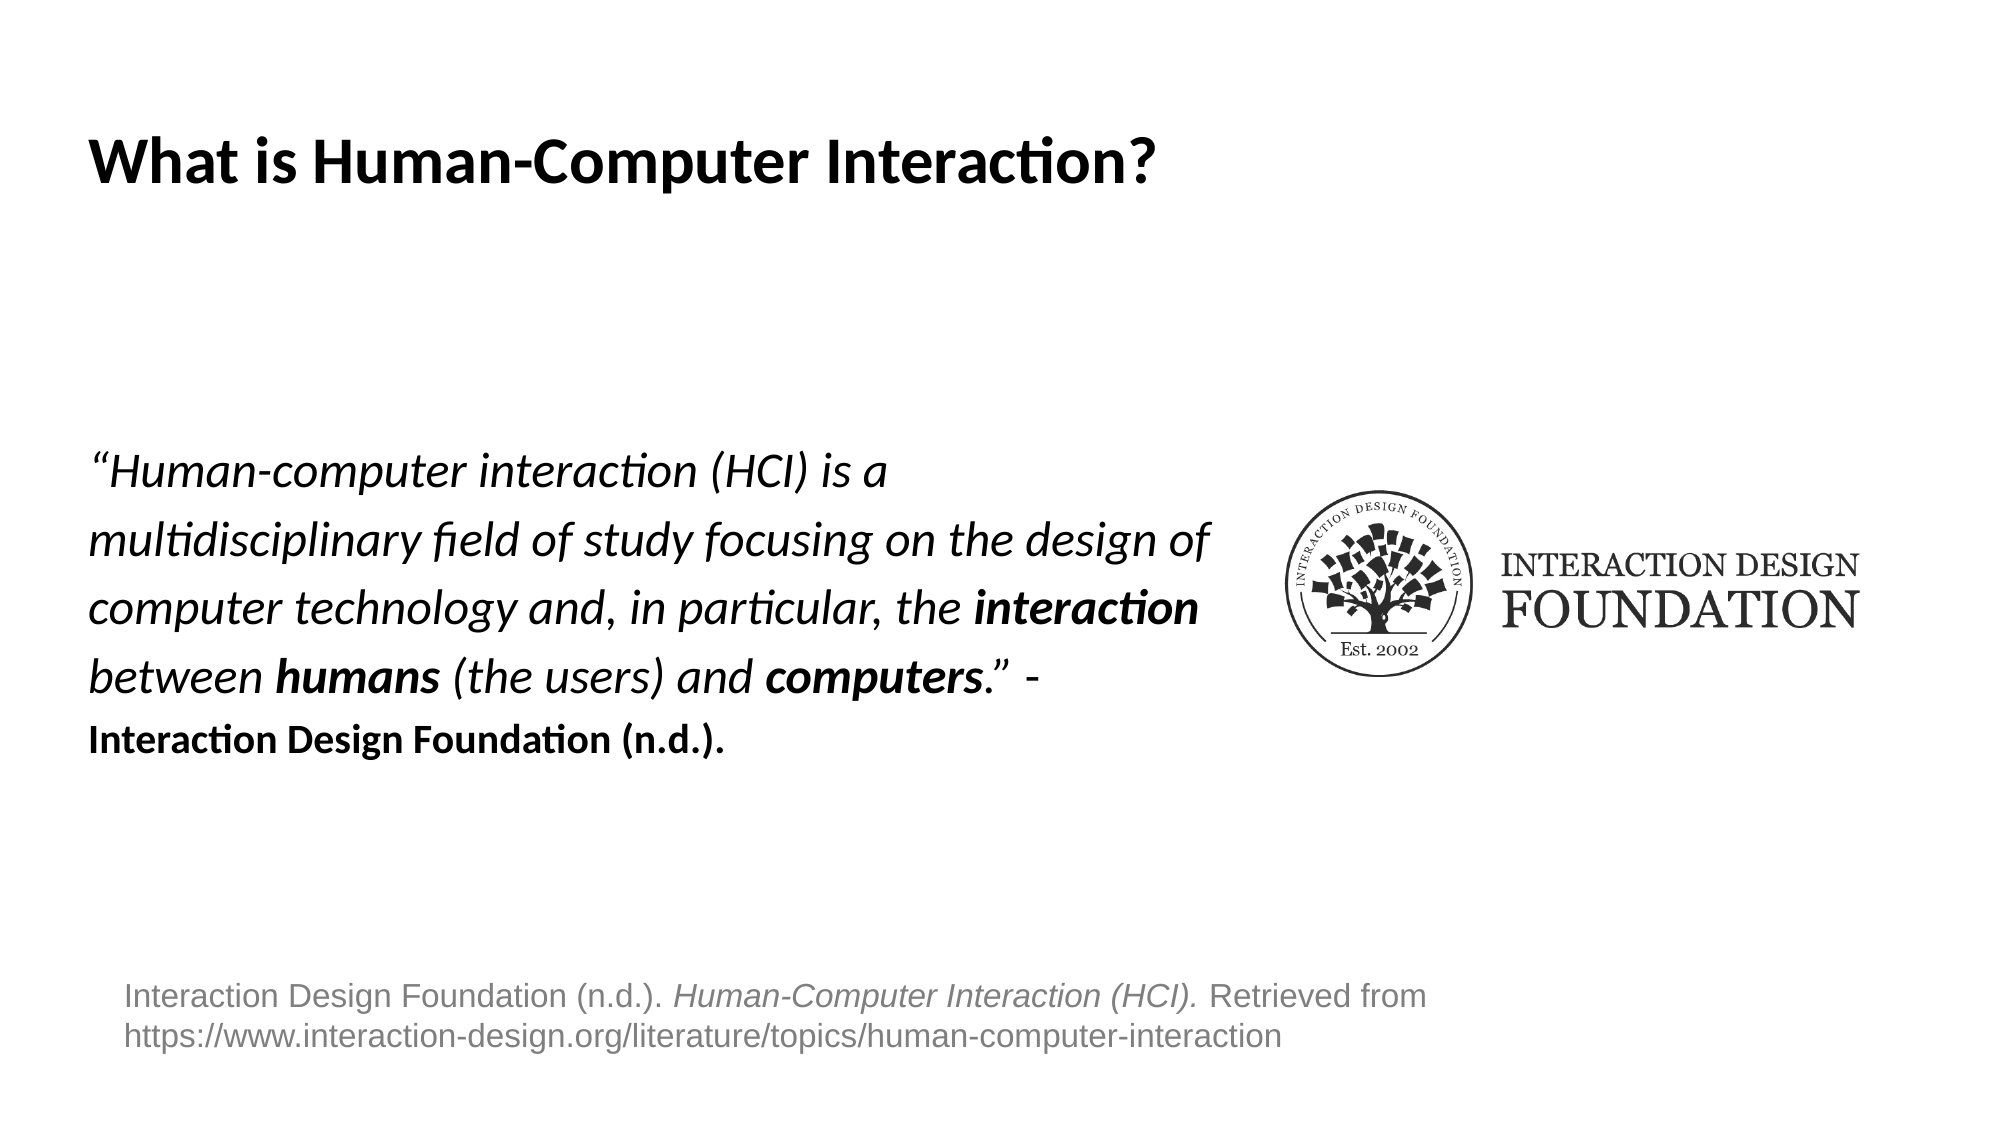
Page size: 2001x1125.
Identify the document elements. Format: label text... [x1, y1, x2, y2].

list “Human-computer interaction (HCI) is a multidisciplinary field of study focusing on the design of computer technology and, in particular, the interaction between humans (the users) and computers.” - Interaction Design Foundation (n.d.). [68, 279, 1247, 1000]
text_box Interaction Design Foundation (n.d.). Human-Computer Interaction (HCI). Retrieved from https://www.interaction-design.org/literature/topics/human-computer-interaction [103, 964, 1897, 1066]
picture [1283, 490, 1860, 677]
title What is Human-Computer Interaction? [68, 97, 1932, 223]
